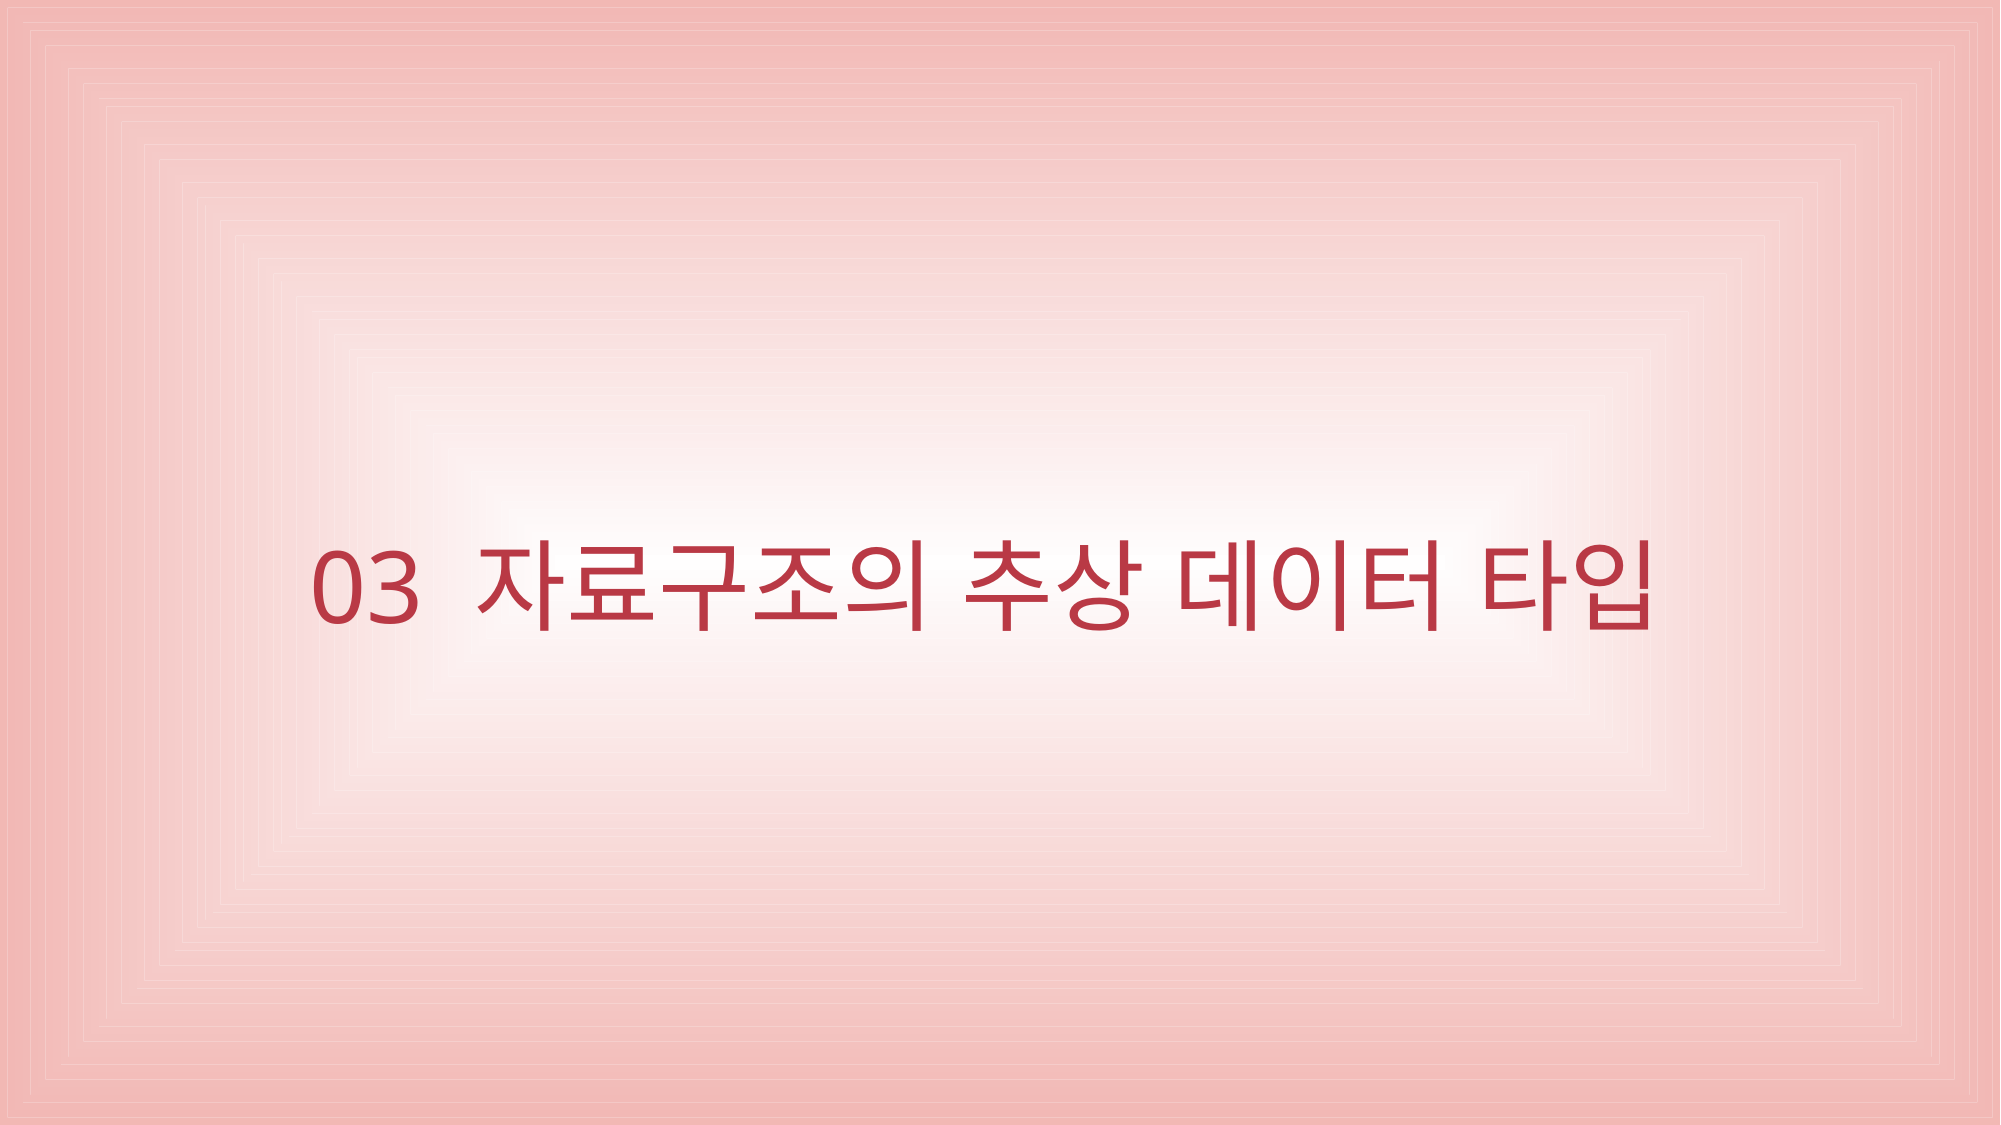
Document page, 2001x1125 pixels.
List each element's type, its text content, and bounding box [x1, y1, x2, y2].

title 03 자료구조의 추상 데이터 타입 [25, 491, 1975, 677]
